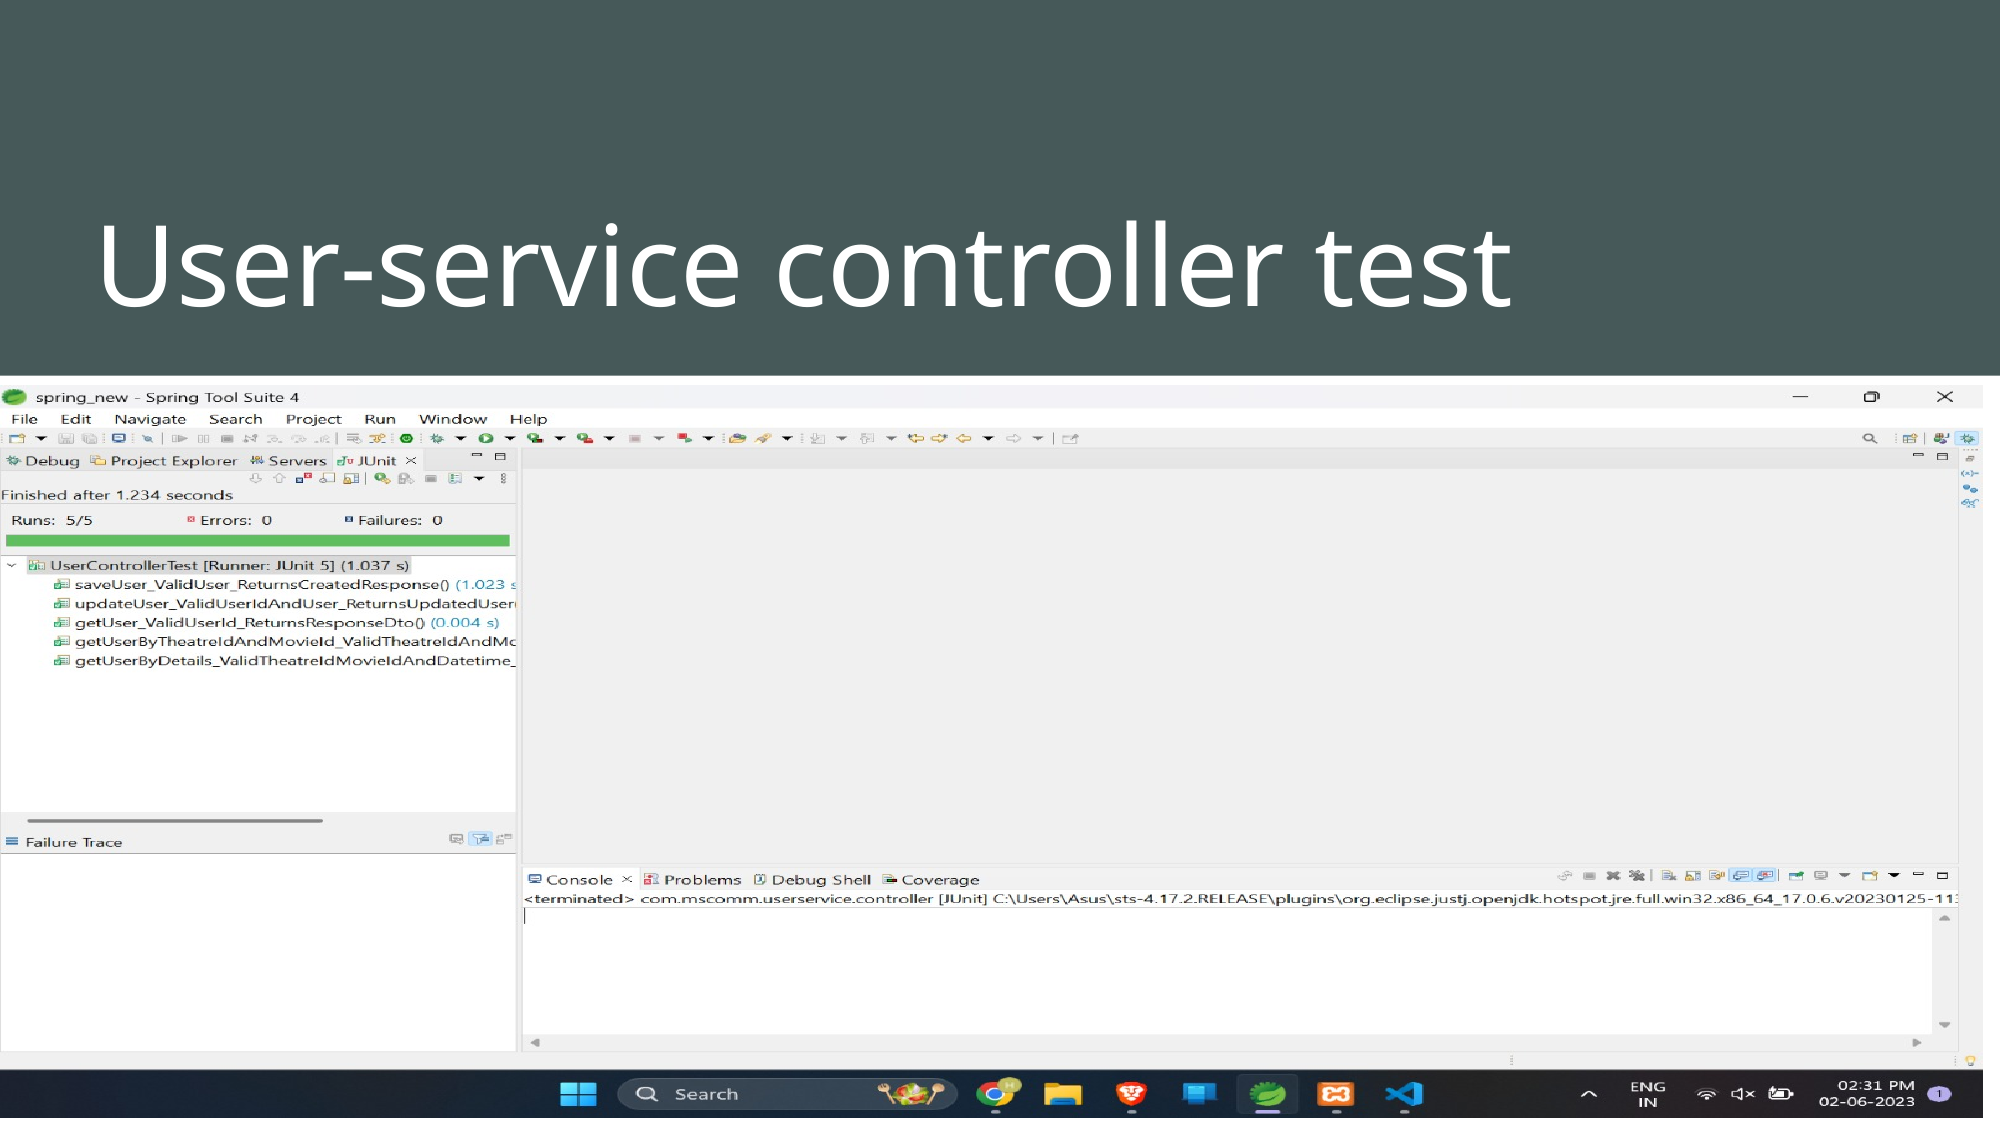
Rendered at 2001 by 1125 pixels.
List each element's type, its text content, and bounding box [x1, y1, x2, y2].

title User-service controller test [79, 59, 1863, 337]
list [0, 385, 1983, 1118]
